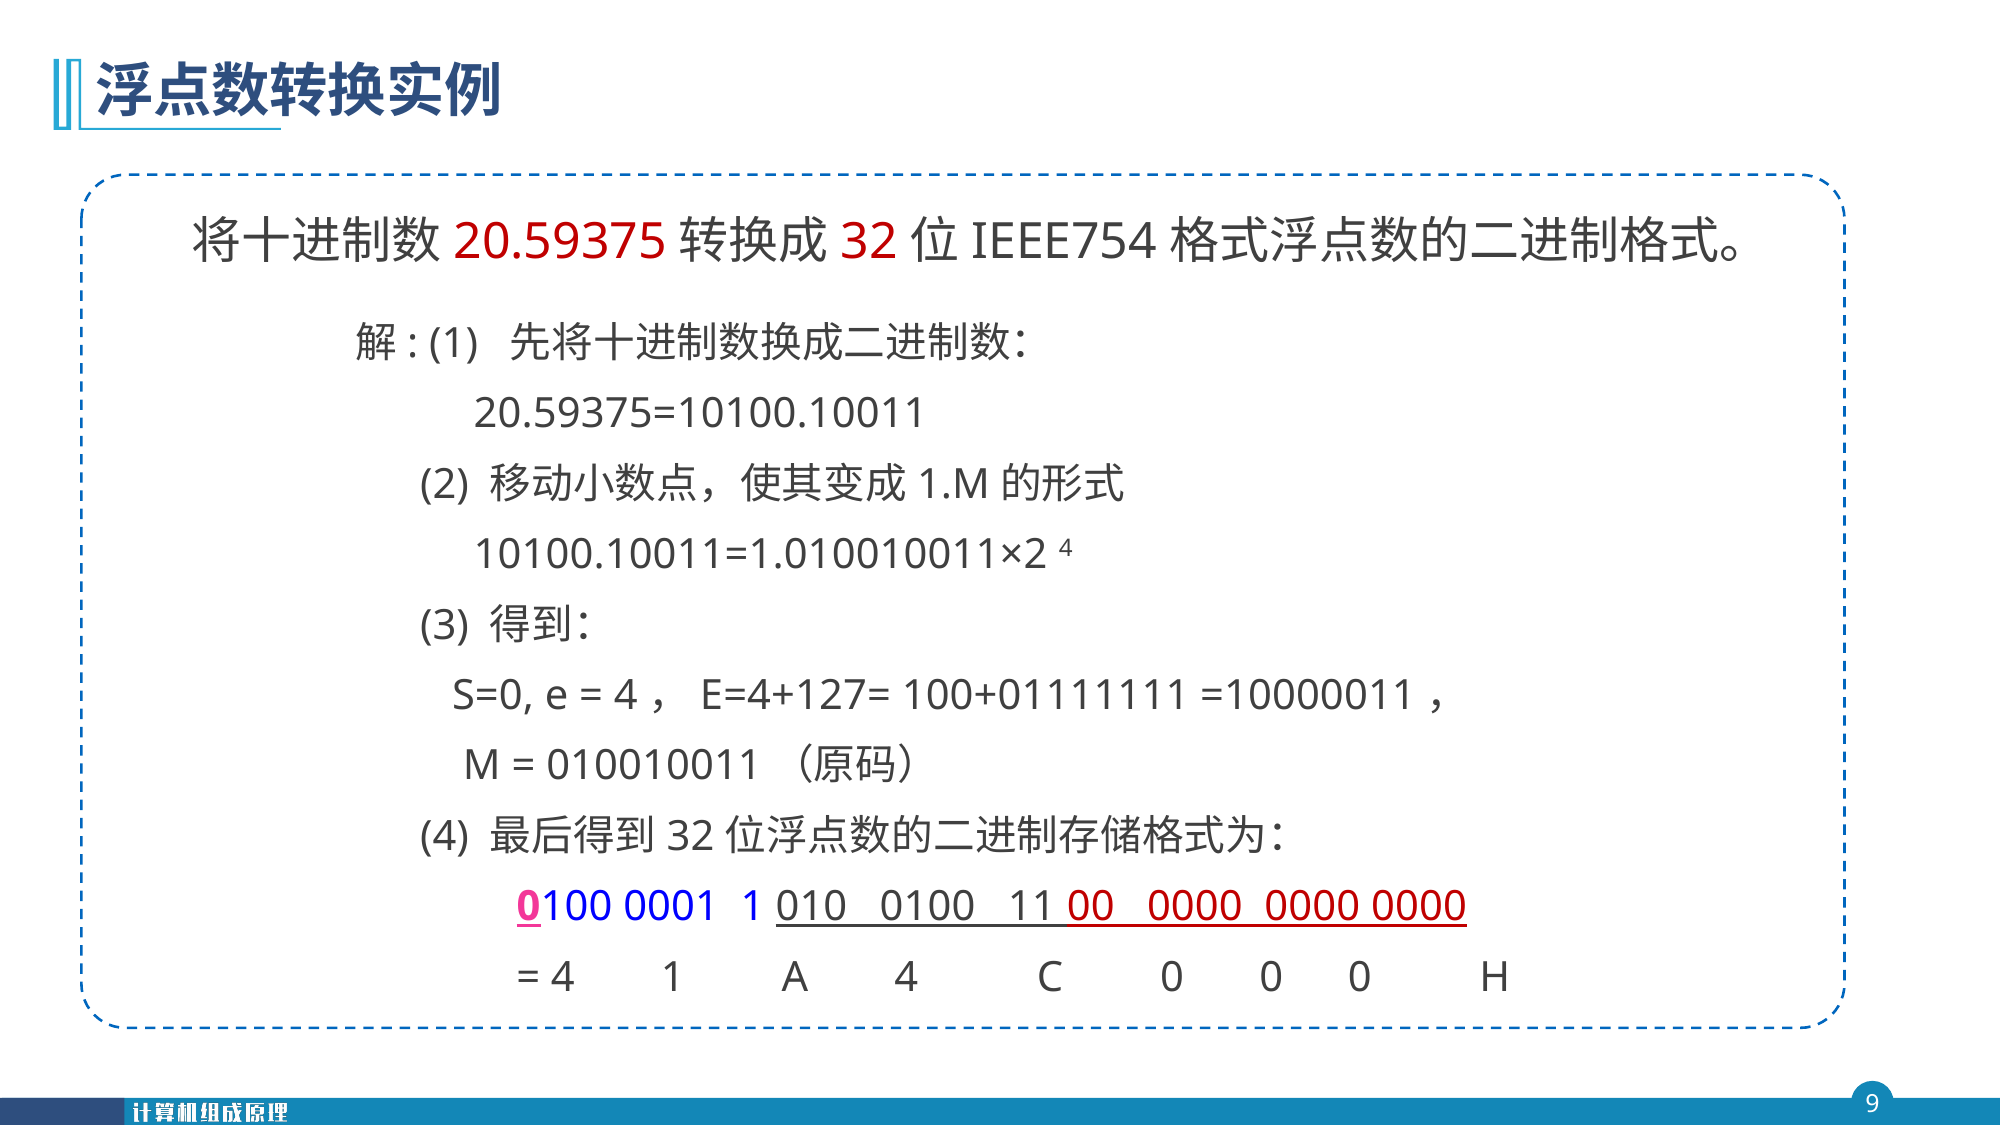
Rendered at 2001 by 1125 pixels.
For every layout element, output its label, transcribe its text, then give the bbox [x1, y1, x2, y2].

text_box 解: (1) 先将十进制数换成二进制数： 20.59375=10100.10011 (2) 移动小数点，使其变成1.M的形式 10100.10011=1.010010011×2 4 (3) 得到： S=0, e = 4，E=4+127= 100+01111111 =10000011， M = 010010011（原码） (4) 最后得到32位浮点数的二进制存储格式为： 0100 0001 1 010 0100 11 00 0000 0000 0000 = 4 1 A 4 C 0 0 0 H [340, 298, 1951, 1007]
text_box [80, 173, 1846, 1029]
text_box 将十进制数20.59375转换成32位IEEE754格式浮点数的二进制格式。 [176, 127, 1854, 298]
title 浮点数转换实例 [80, 42, 1805, 144]
